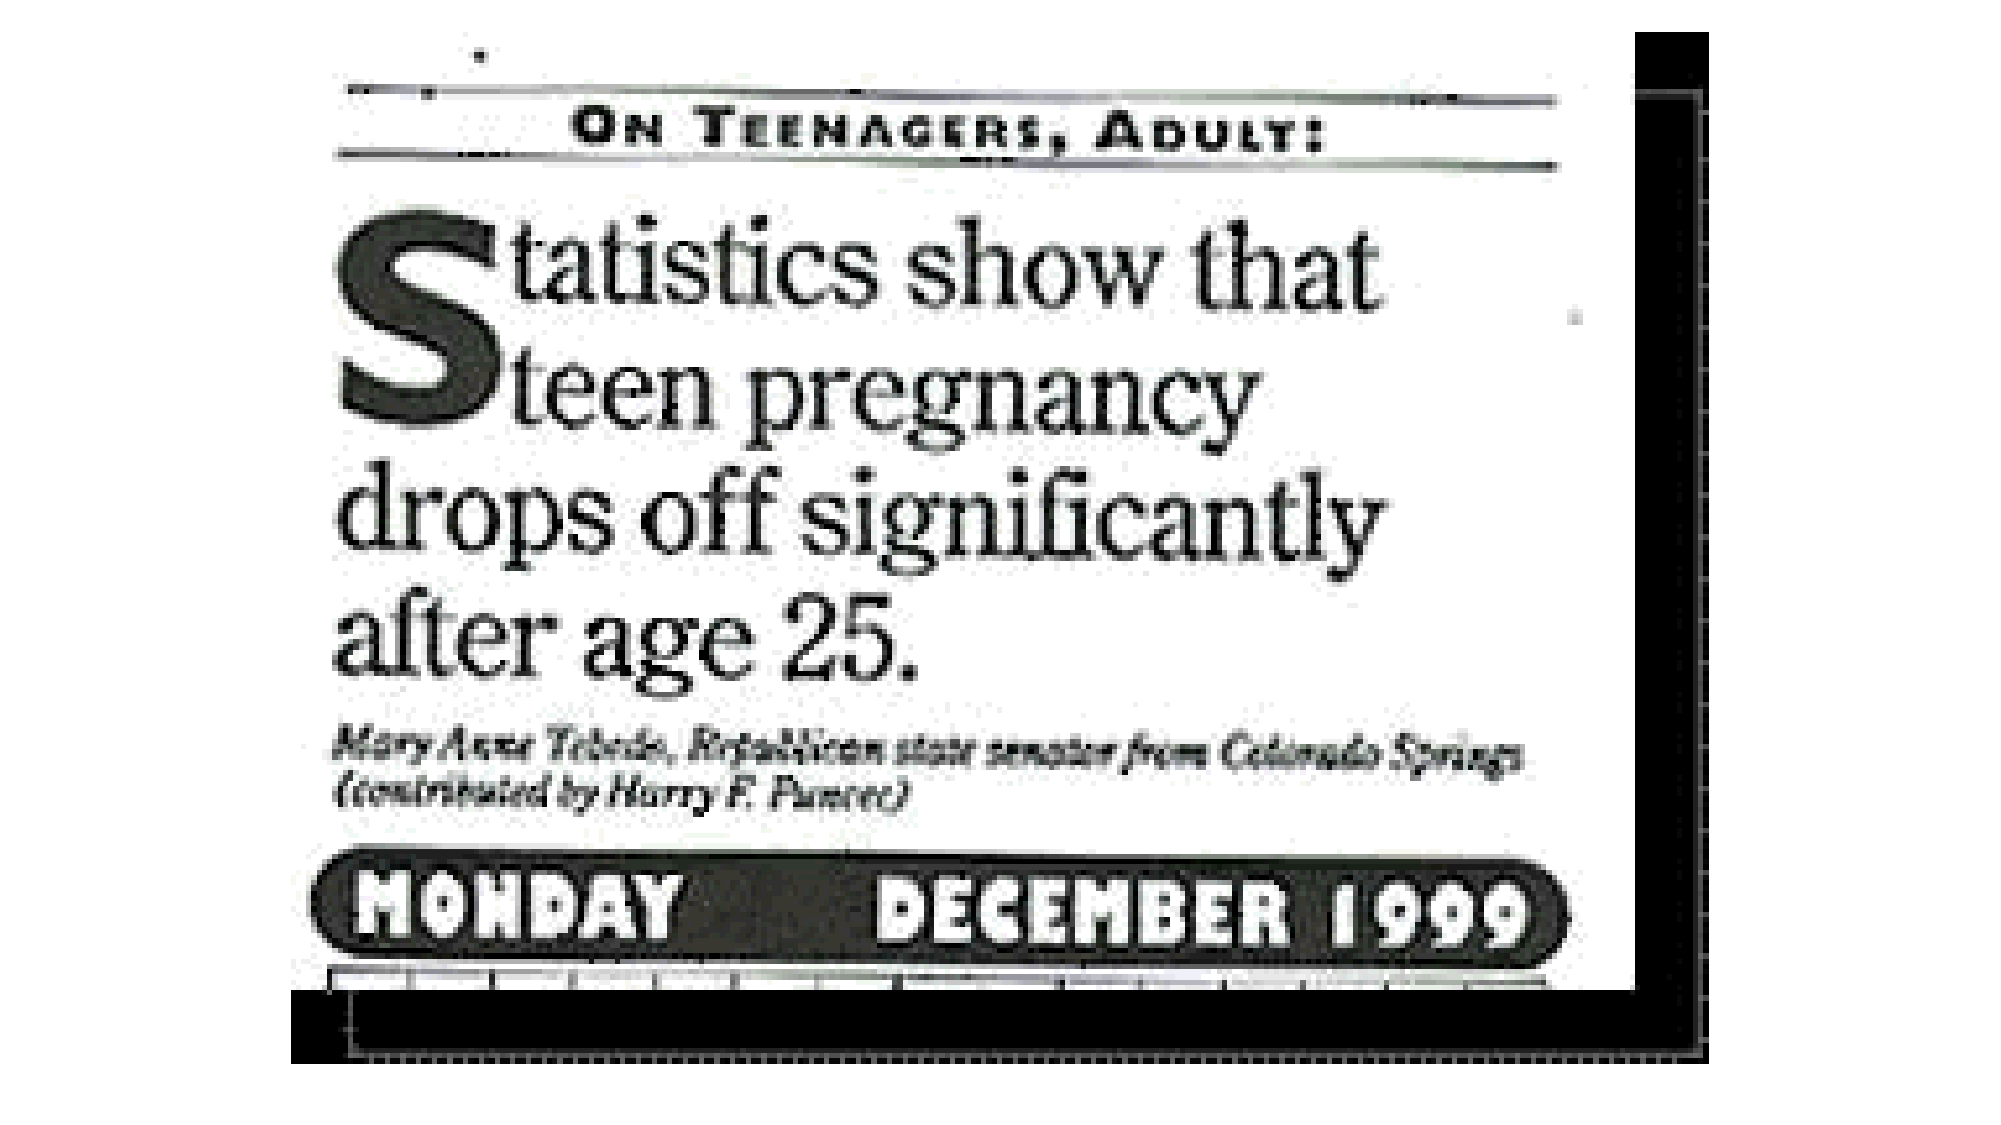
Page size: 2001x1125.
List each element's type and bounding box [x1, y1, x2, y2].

picture [291, 32, 1709, 1064]
